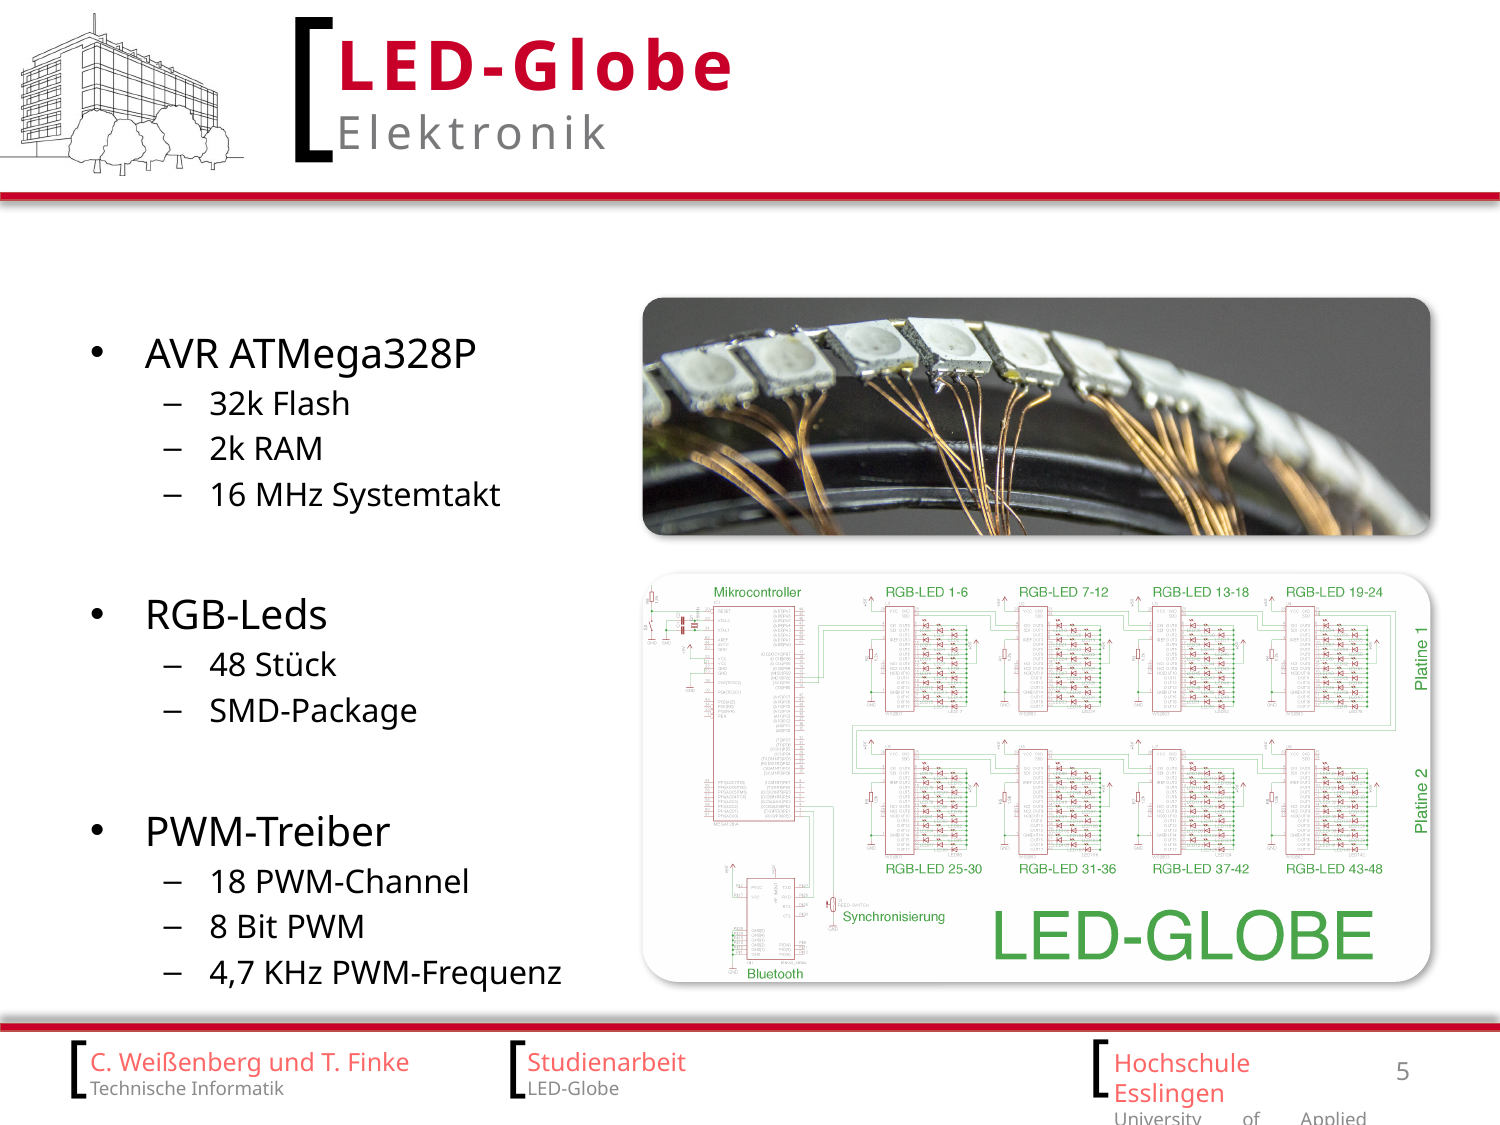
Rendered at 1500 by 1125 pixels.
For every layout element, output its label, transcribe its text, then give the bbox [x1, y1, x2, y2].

picture [0, 13, 244, 176]
slide_number C. Weißenberg und T. Finke Technische Informatik [75, 1042, 497, 1103]
list AVR ATMega328P 32k Flash 2k RAM 16 MHz Systemtakt RGB-Leds 48 Stück SMD-Package PWM-Treiber 18 PWM-Channel 8 Bit PWM 4,7 KHz PWM-Frequenz [75, 262, 1425, 1005]
picture [642, 297, 1431, 536]
picture [642, 573, 1431, 983]
footer Studienarbeit LED-Globe [512, 1042, 1035, 1103]
subtitle Elektronik [321, 97, 1484, 161]
slide_number 5 [1099, 1042, 1425, 1103]
title LED-Globe [321, 13, 1484, 97]
